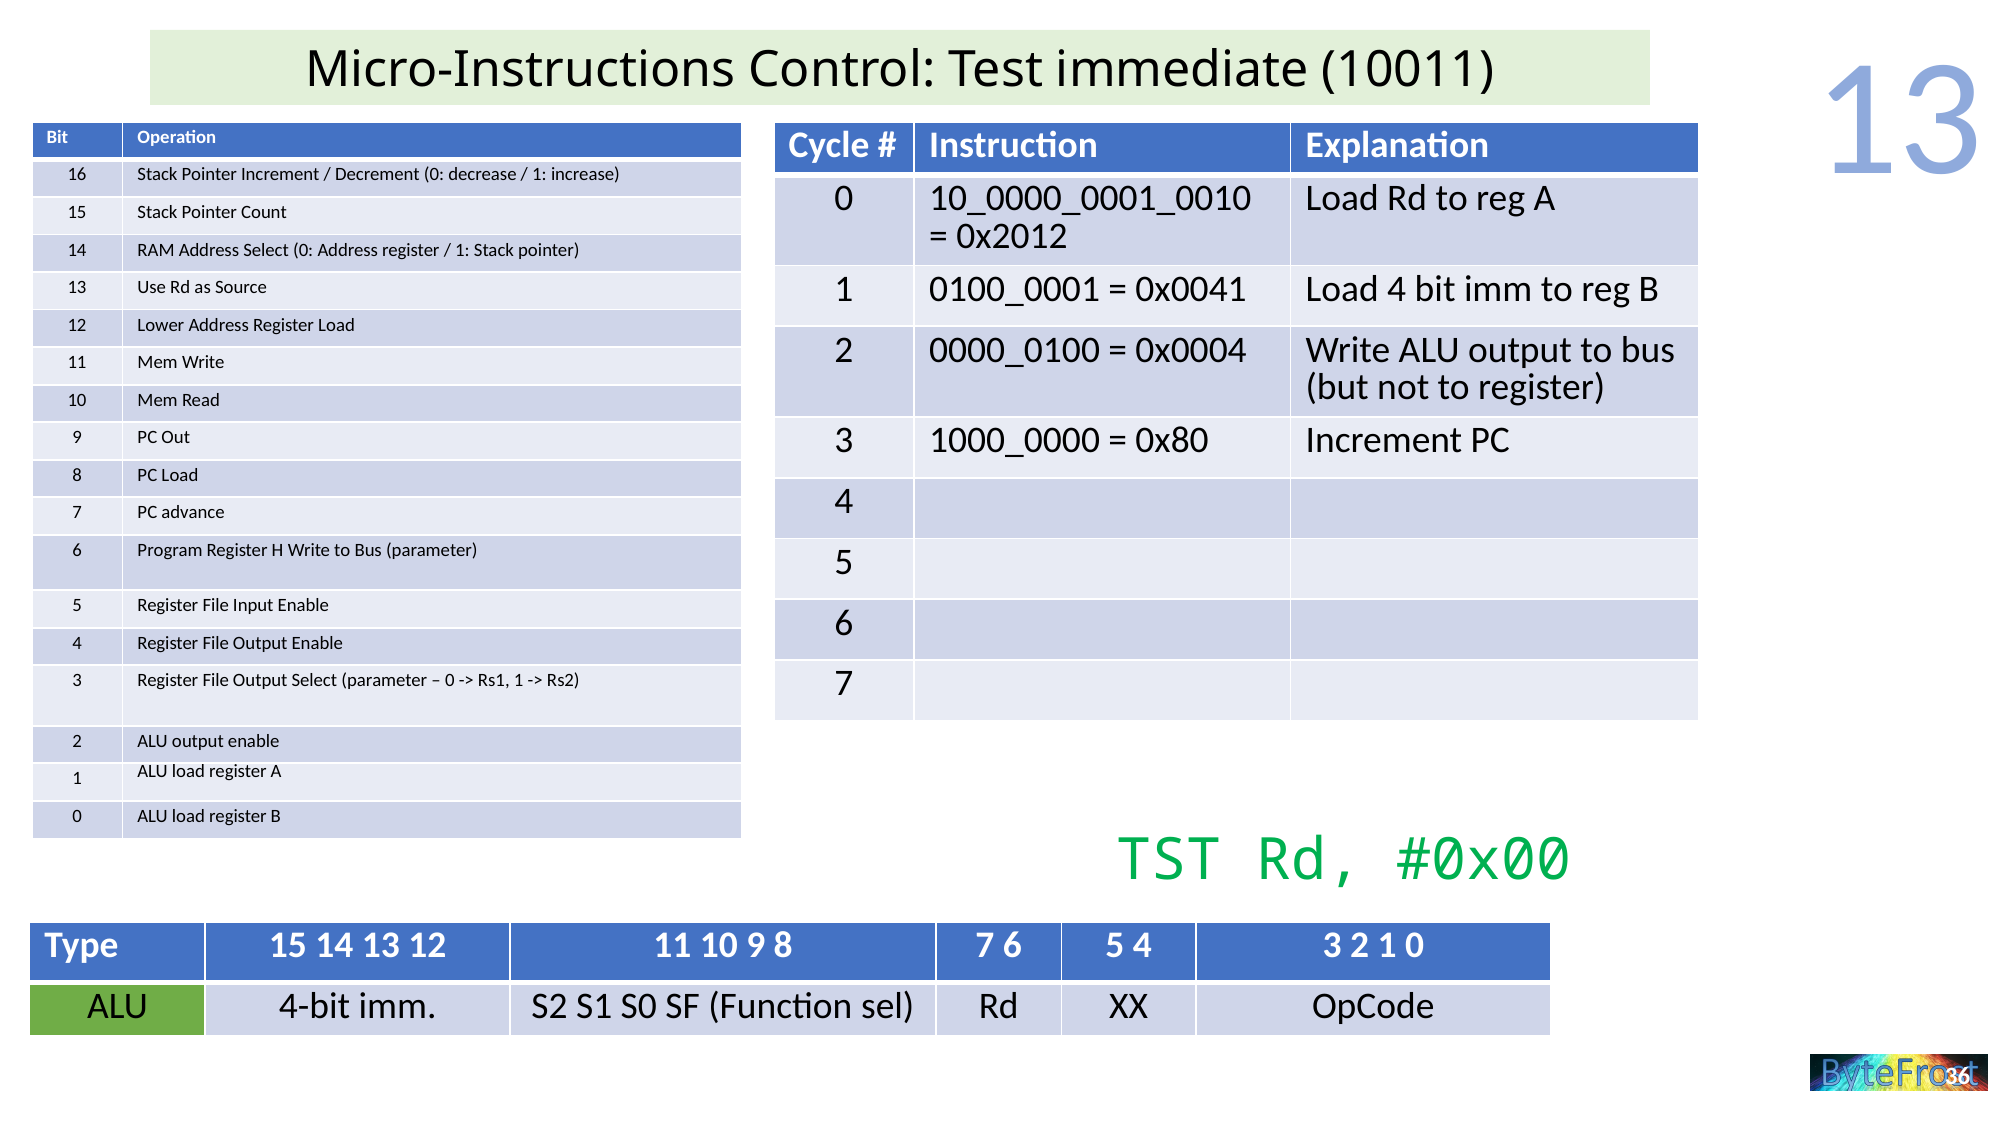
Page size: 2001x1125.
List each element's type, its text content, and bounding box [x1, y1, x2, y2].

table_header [123, 123, 741, 157]
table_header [30, 923, 204, 980]
table_cell 3 [775, 418, 913, 477]
table_cell 1 [775, 266, 913, 325]
table_cell 0100_0001 = 0x0041 [915, 266, 1290, 325]
table_cell 0 [775, 178, 913, 265]
table_cell Load 4 bit imm to reg B [1291, 266, 1698, 325]
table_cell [123, 764, 741, 800]
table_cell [123, 591, 741, 627]
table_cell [123, 498, 741, 534]
table_cell Increment PC [1291, 418, 1698, 477]
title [150, 29, 1650, 105]
table_cell [1291, 479, 1698, 538]
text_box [1066, 813, 1587, 899]
table_cell 2 [775, 327, 913, 416]
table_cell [33, 235, 122, 271]
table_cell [123, 536, 741, 589]
table_cell [1291, 661, 1698, 720]
table_cell 7 [775, 661, 913, 720]
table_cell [123, 802, 741, 838]
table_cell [123, 235, 741, 271]
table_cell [33, 764, 122, 800]
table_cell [123, 461, 741, 496]
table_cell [511, 985, 935, 1035]
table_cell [33, 461, 122, 496]
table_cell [33, 629, 122, 664]
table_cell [33, 198, 122, 234]
table_cell 5 [775, 539, 913, 598]
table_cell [123, 198, 741, 234]
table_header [33, 123, 122, 157]
table_cell [1291, 539, 1698, 598]
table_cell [33, 386, 122, 421]
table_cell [33, 727, 122, 762]
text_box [1535, 1044, 1986, 1105]
picture [1810, 1054, 1988, 1091]
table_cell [123, 310, 741, 346]
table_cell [33, 802, 122, 838]
table_header Cycle # [775, 123, 913, 172]
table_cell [123, 666, 741, 725]
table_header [1197, 923, 1550, 980]
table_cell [33, 348, 122, 384]
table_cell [123, 386, 741, 421]
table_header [206, 923, 509, 980]
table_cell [30, 985, 204, 1035]
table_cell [206, 985, 509, 1035]
table_cell Load Rd to reg A [1291, 178, 1698, 265]
table_cell [915, 600, 1290, 659]
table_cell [123, 348, 741, 384]
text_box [1799, 0, 1999, 215]
table_cell 0000_0100 = 0x0004 [915, 327, 1290, 416]
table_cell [33, 666, 122, 725]
table_cell [1291, 600, 1698, 659]
table_cell 10_0000_0001_0010 = 0x2012 [915, 178, 1290, 265]
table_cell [123, 629, 741, 664]
table_cell [915, 661, 1290, 720]
table_cell 6 [775, 600, 913, 659]
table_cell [1197, 985, 1550, 1035]
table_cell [937, 985, 1061, 1035]
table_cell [33, 310, 122, 346]
table_cell [915, 539, 1290, 598]
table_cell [123, 423, 741, 459]
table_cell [33, 591, 122, 627]
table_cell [1062, 985, 1195, 1035]
table_header Instruction [915, 123, 1290, 172]
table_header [937, 923, 1061, 980]
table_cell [33, 536, 122, 589]
table_cell 4 [775, 479, 913, 538]
table_cell Write ALU output to bus (but not to register) [1291, 327, 1698, 416]
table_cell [33, 498, 122, 534]
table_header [1062, 923, 1195, 980]
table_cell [123, 162, 741, 196]
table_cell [33, 162, 122, 196]
table_cell [915, 479, 1290, 538]
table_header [511, 923, 935, 980]
table_cell 1000_0000 = 0x80 [915, 418, 1290, 477]
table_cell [123, 273, 741, 309]
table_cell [33, 273, 122, 309]
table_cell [33, 423, 122, 459]
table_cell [123, 727, 741, 762]
table_header Explanation [1291, 123, 1698, 172]
